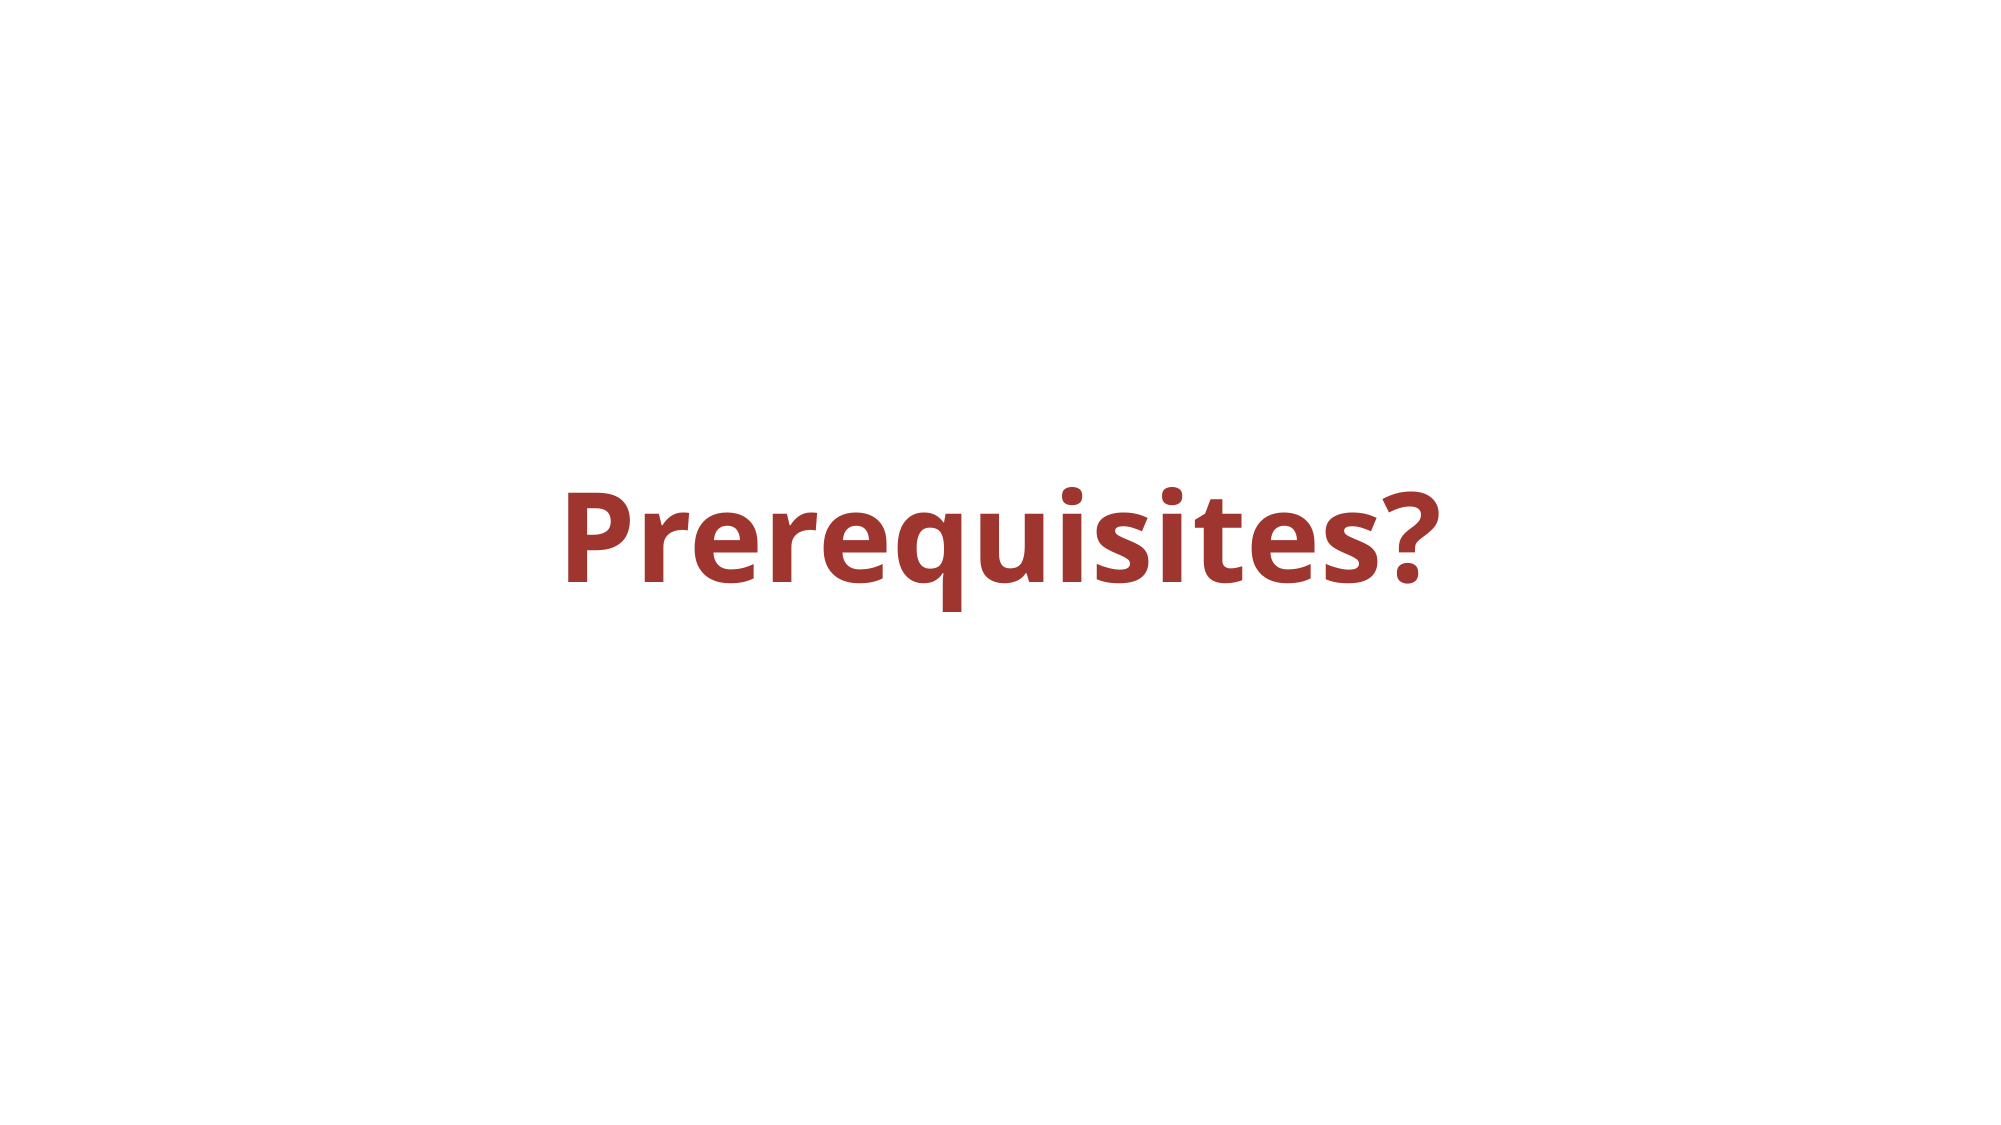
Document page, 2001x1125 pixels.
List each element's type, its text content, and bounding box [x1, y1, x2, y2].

title Prerequisites? [213, 225, 1787, 617]
